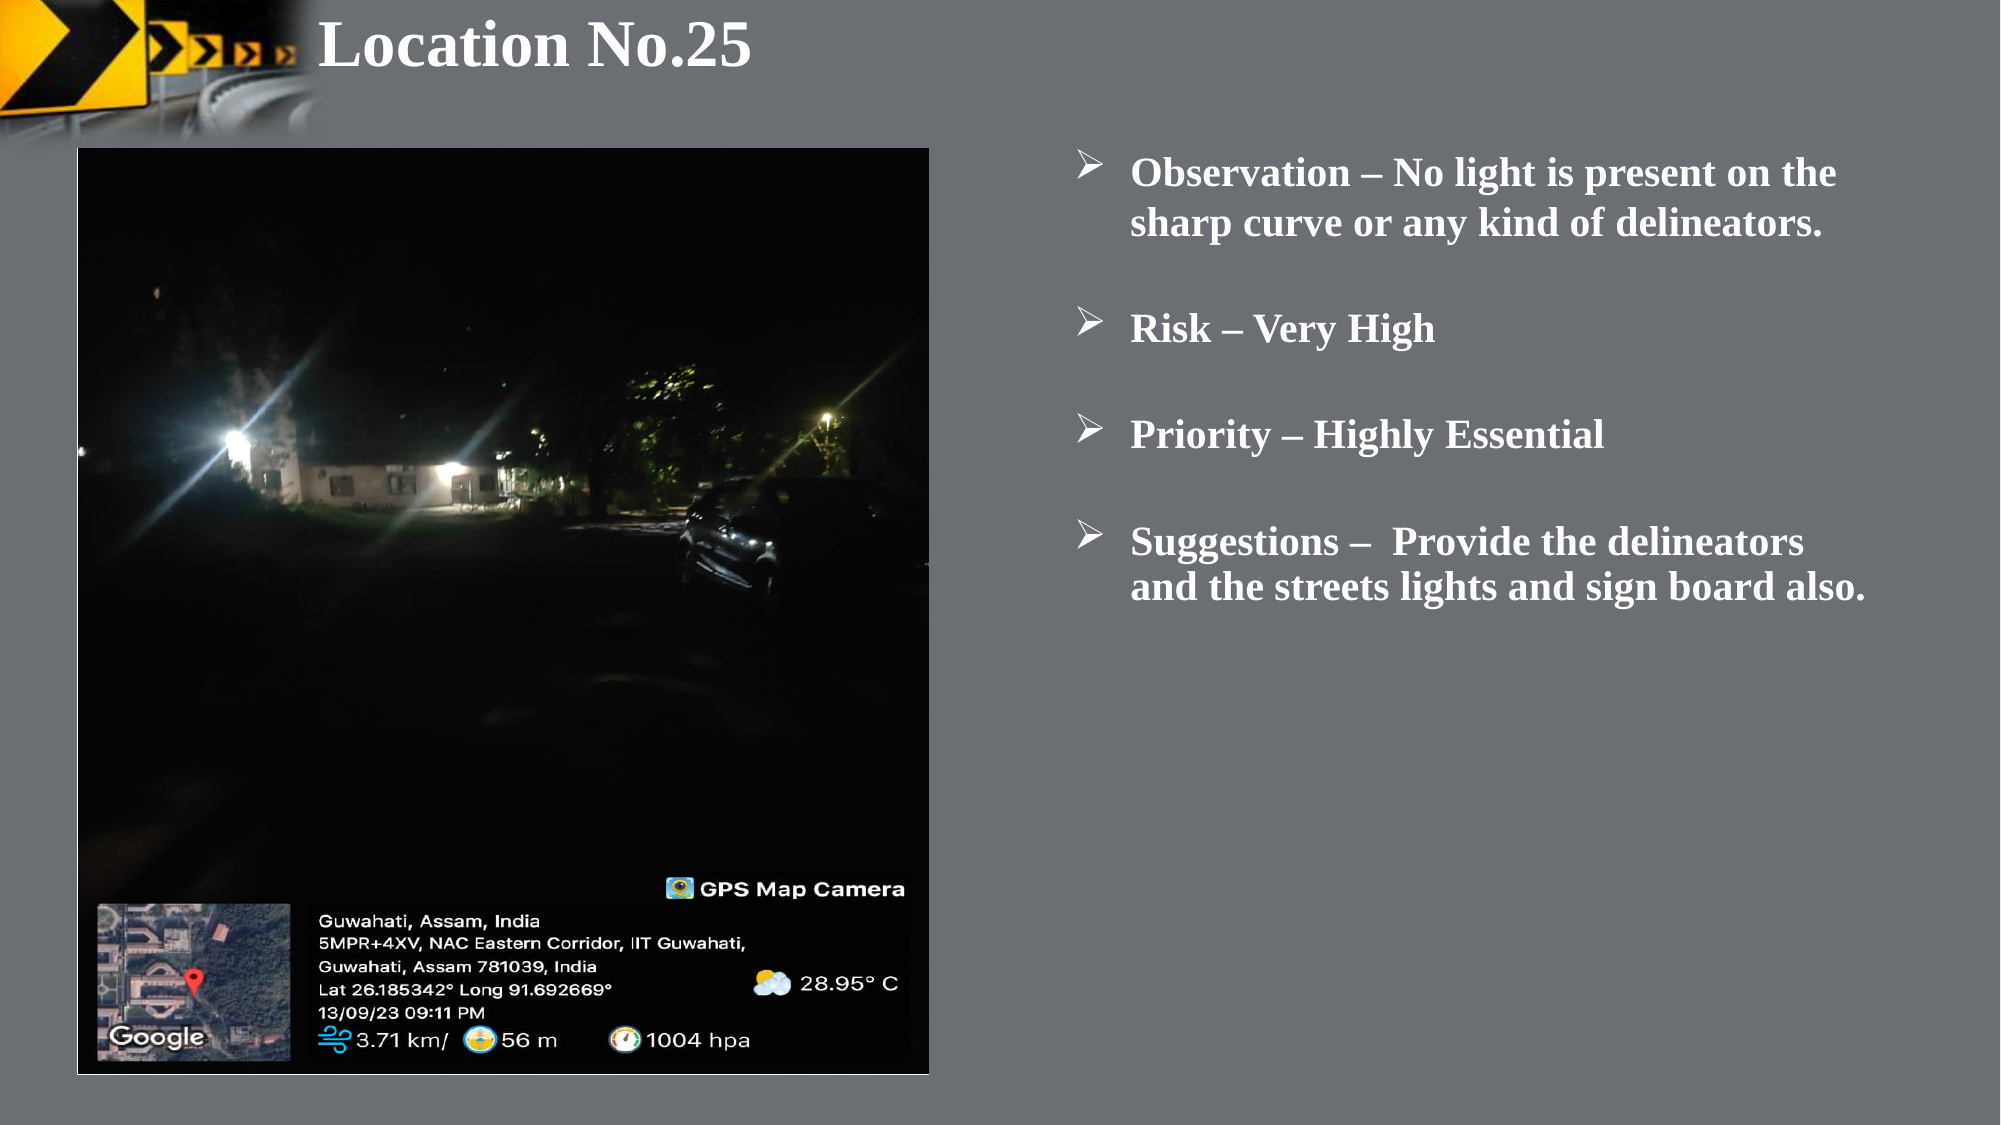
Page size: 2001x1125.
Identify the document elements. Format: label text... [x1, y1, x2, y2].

list Observation – No light is present on the sharp curve or any kind of delineators. Risk – Very High Priority – Highly Essential Suggestions – Provide the delineators and the streets lights and sign board also. [1058, 136, 1888, 1064]
picture [0, 0, 2001, 1125]
title Location No.25 [303, 4, 1048, 76]
